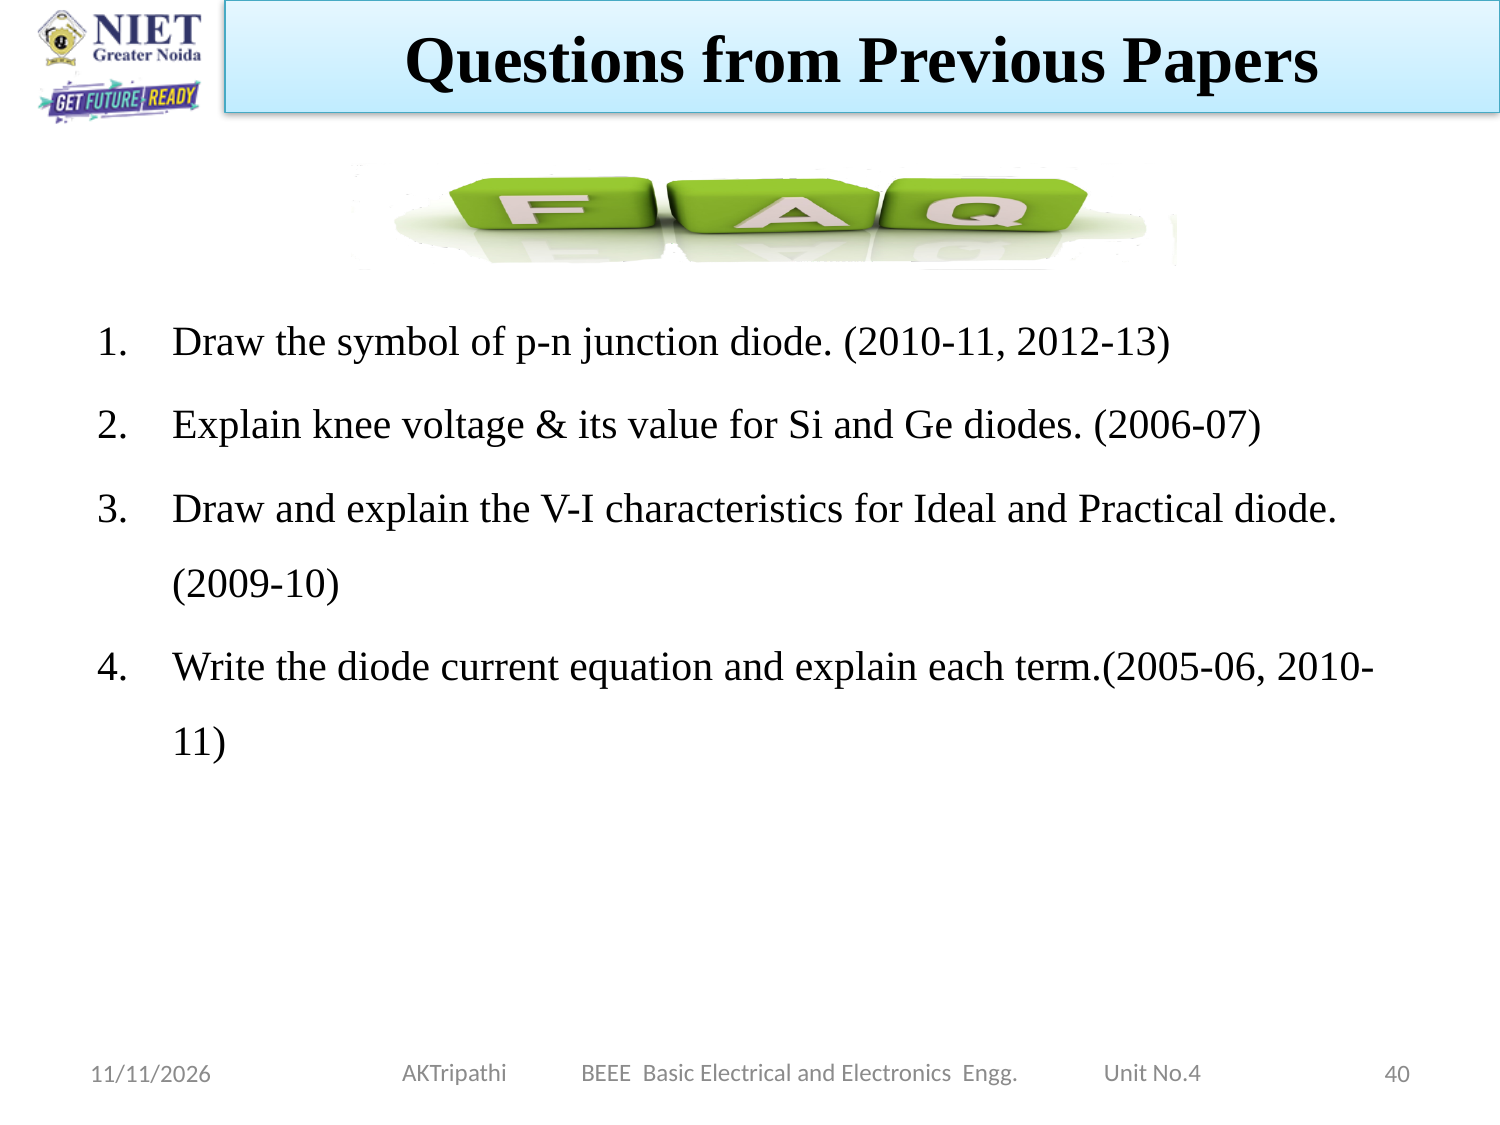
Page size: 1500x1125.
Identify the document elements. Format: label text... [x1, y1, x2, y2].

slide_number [75, 1042, 425, 1103]
picture [0, 0, 238, 135]
picture [351, 163, 1177, 270]
text_box Questions from Previous Papers [238, 0, 1500, 113]
slide_number 40 [1074, 1042, 1425, 1103]
list Draw the symbol of p-n junction diode. (2010-11, 2012-13) Explain knee voltage & its value for Si and Ge diodes. (2006-07) Draw and explain the V-I characteristics for Ideal and Practical diode. (2009-10) Write the diode current equation and explain each term.(2005-06, 2010-11) [82, 281, 1432, 1055]
footer AKTripathi BEEE Basic Electrical and Electronics Engg. Unit No.4 [375, 1041, 1231, 1102]
